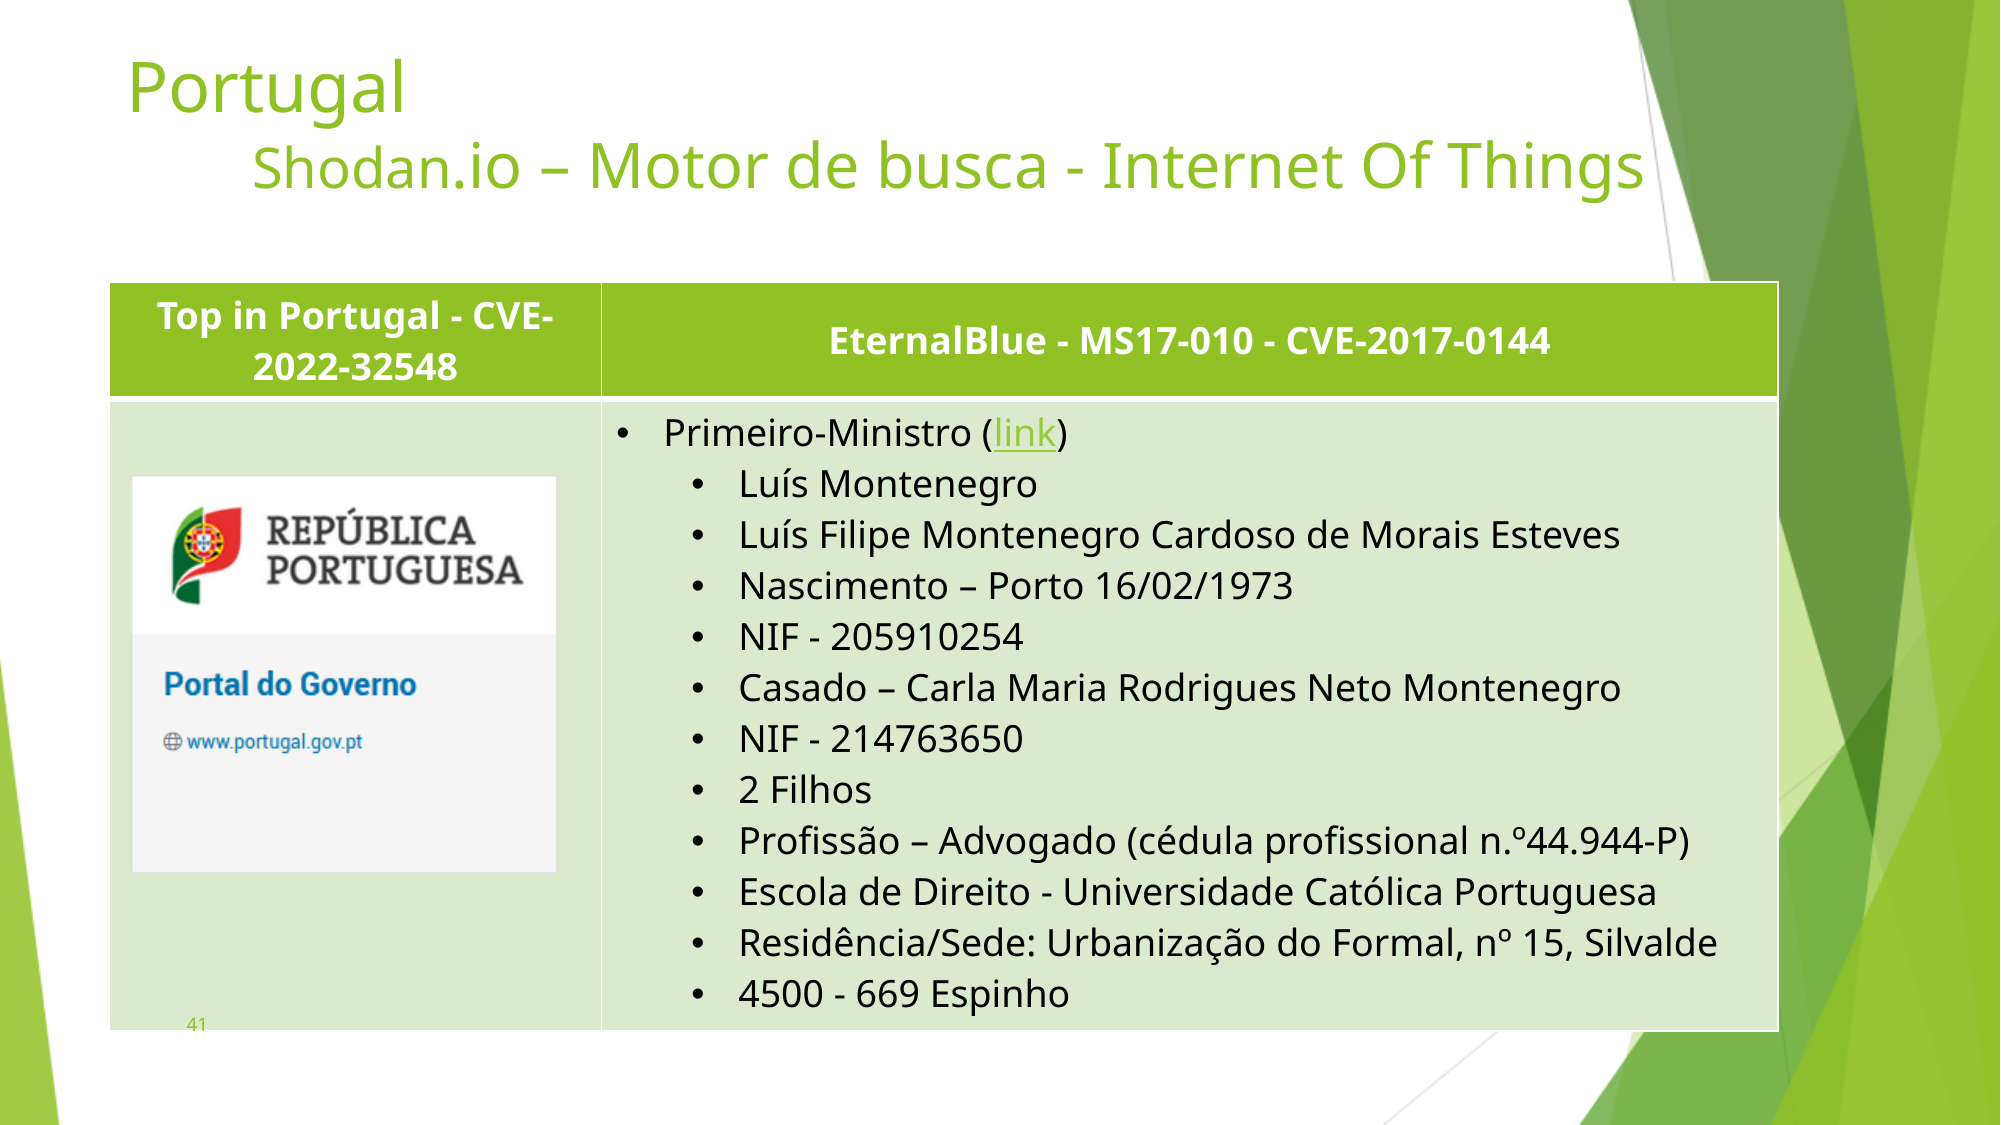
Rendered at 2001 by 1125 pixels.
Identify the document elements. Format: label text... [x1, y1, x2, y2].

slide_number 41 [111, 995, 224, 1055]
title Portugal Shodan.io – Motor de busca - Internet Of Things [111, 34, 1779, 252]
picture [130, 474, 559, 875]
table_cell [110, 402, 601, 1030]
picture [0, 0, 110, 1125]
table_header Top in Portugal - CVE-2022-32548 [110, 283, 601, 396]
table_cell Primeiro-Ministro (link) Luís Montenegro Luís Filipe Montenegro Cardoso de Morais Esteves Nascimento – Porto 16/02/1973 NIF - 205910254 Casado – Carla Maria Rodrigues Neto Montenegro NIF - 214763650 2 Filhos Profissão – Advogado (cédula profissional n.º44.944-P) Escola de Direito - Universidade Católica Portuguesa Residência/Sede: Urbanização do Formal, nº 15, Silvalde 4500 - 669 Espinho [602, 402, 1777, 1030]
picture [1351, 0, 2000, 1125]
table_header EternalBlue - MS17-010 - CVE-2017-0144 [602, 283, 1777, 396]
